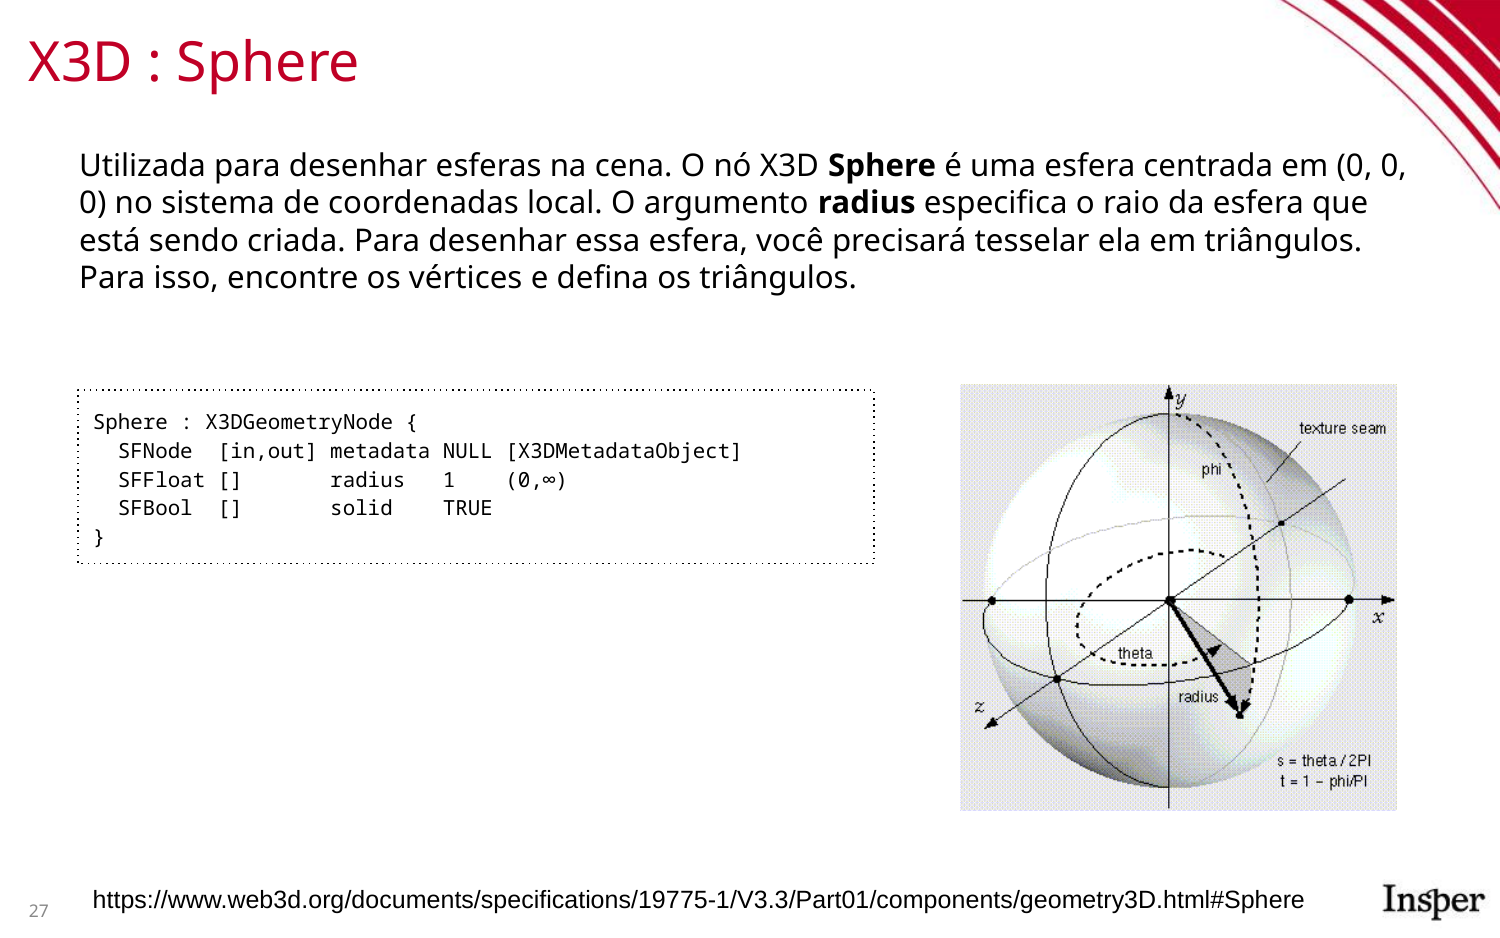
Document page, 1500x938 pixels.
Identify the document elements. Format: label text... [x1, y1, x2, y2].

text_box Sphere : X3DGeometryNode { SFNode [in,out] metadata NULL [X3DMetadataObject] SFFloat [] radius 1 (0,∞) SFBool [] solid TRUE } [77, 390, 875, 564]
slide_number 27 [0, 887, 78, 938]
picture [249, 0, 1500, 938]
list Utilizada para desenhar esferas na cena. O nó X3D Sphere é uma esfera centrada em (0, 0, 0) no sistema de coordenadas local. O argumento radius especifica o raio da esfera que está sendo criada. Para desenhar essa esfera, você precisará tesselar ela em triângulos. Para isso, encontre os vértices e defina os triângulos. [64, 137, 1447, 462]
title X3D : Sphere [13, 18, 1397, 104]
text_box https://www.web3d.org/documents/specifications/19775-1/V3.3/Part01/components/geometry3D.html#Sphere [77, 876, 1367, 921]
